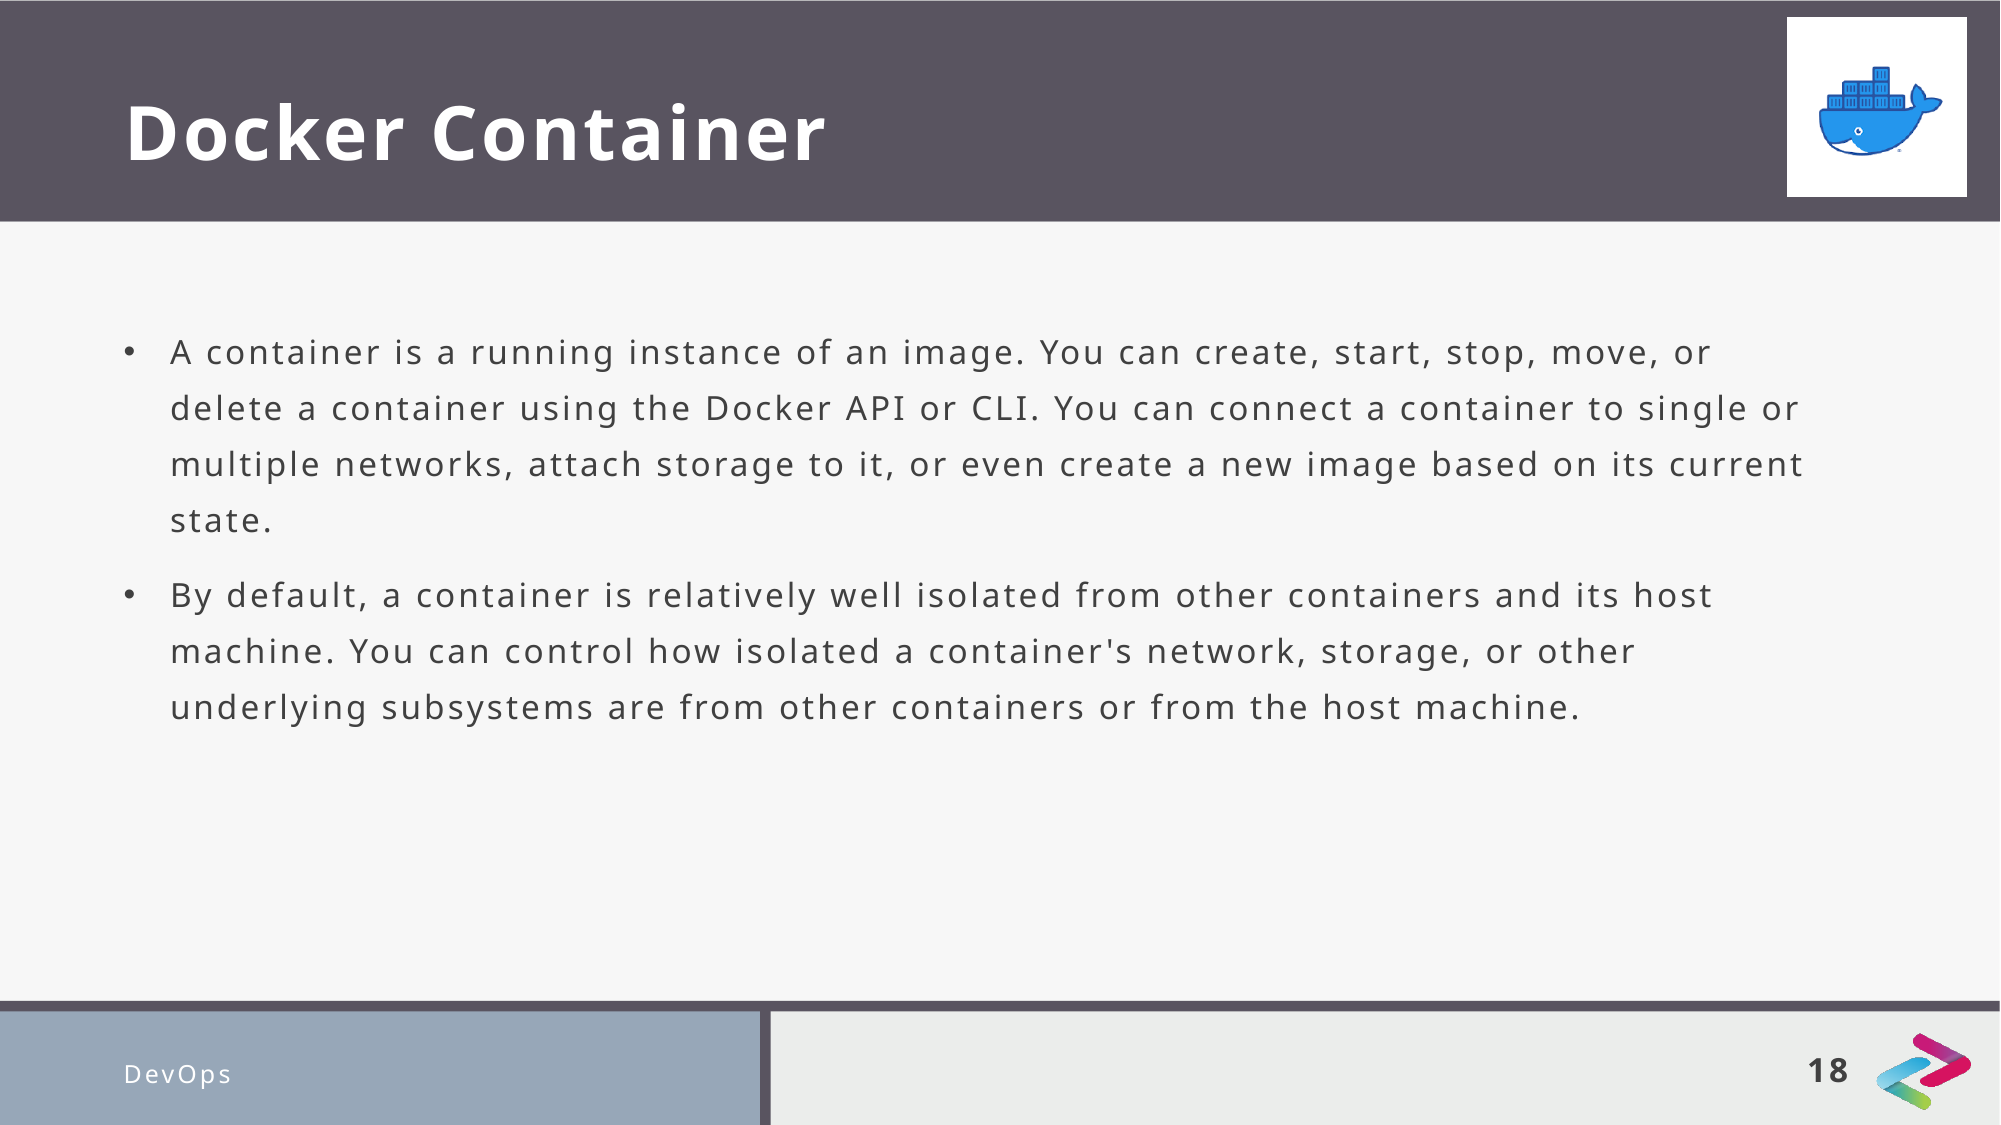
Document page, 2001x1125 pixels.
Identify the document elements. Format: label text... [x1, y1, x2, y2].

picture [1787, 16, 1967, 197]
title Docker Container [106, 29, 1787, 184]
footer DevOps [105, 1035, 668, 1110]
list A container is a running instance of an image. You can create, start, stop, move, or delete a container using the Docker API or CLI. You can connect a container to single or multiple networks, attach storage to it, or even create a new image based on its current state. By default, a container is relatively well isolated from other containers and its host machine. You can control how isolated a container's network, storage, or other underlying subsystems are from other containers or from the host machine. [105, 297, 1857, 795]
picture [1876, 1033, 1971, 1111]
slide_number 18 [1705, 1035, 1867, 1110]
